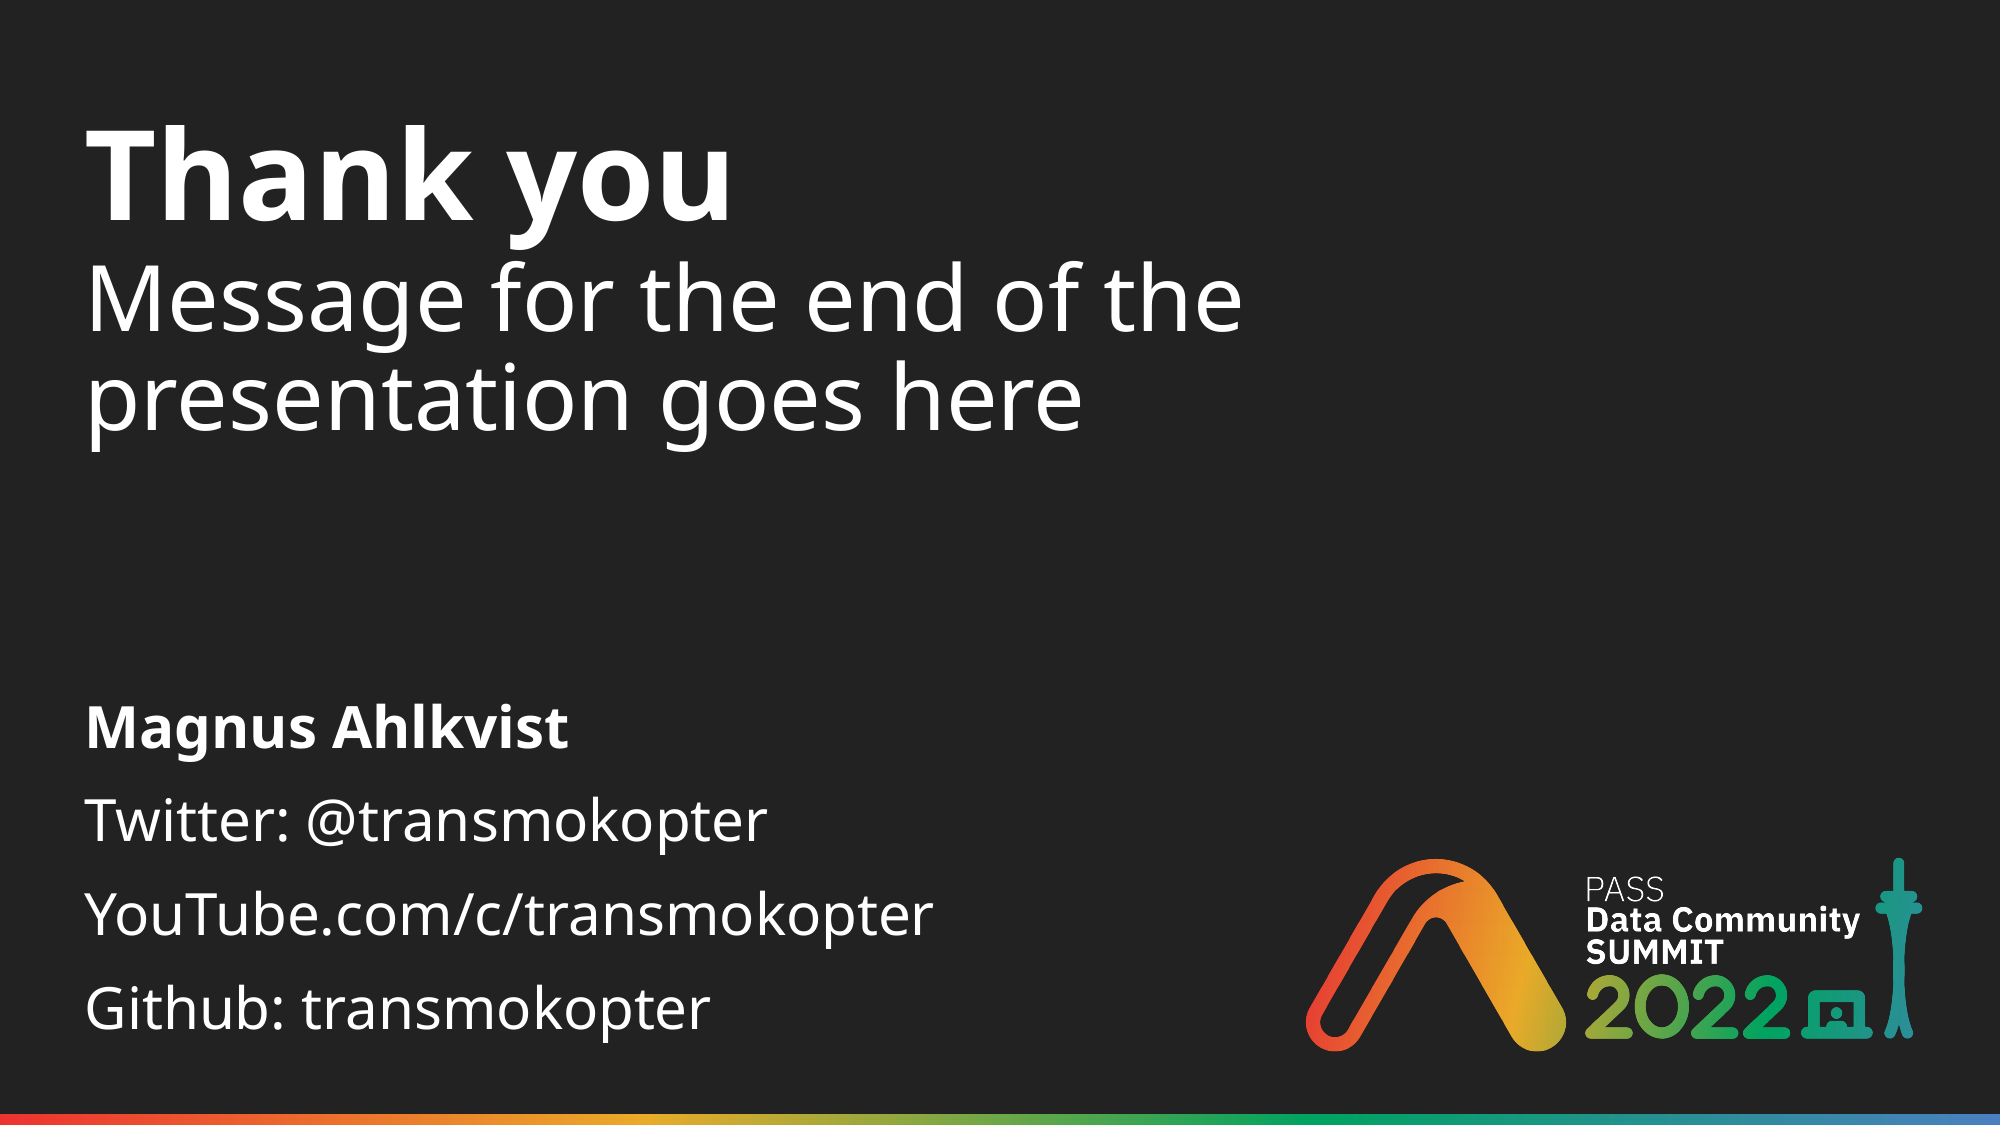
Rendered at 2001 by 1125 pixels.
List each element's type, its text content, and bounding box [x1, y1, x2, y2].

title Message for the end of the presentation goes here [69, 244, 1609, 563]
list Github: transmokopter [69, 960, 1073, 1052]
list Twitter: @transmokopter [69, 773, 1073, 864]
list YouTube.com/c/transmokopter [69, 866, 1073, 958]
picture [0, 1114, 2000, 1125]
list Magnus Ahlkvist [69, 679, 1073, 771]
picture [1305, 857, 1923, 1052]
